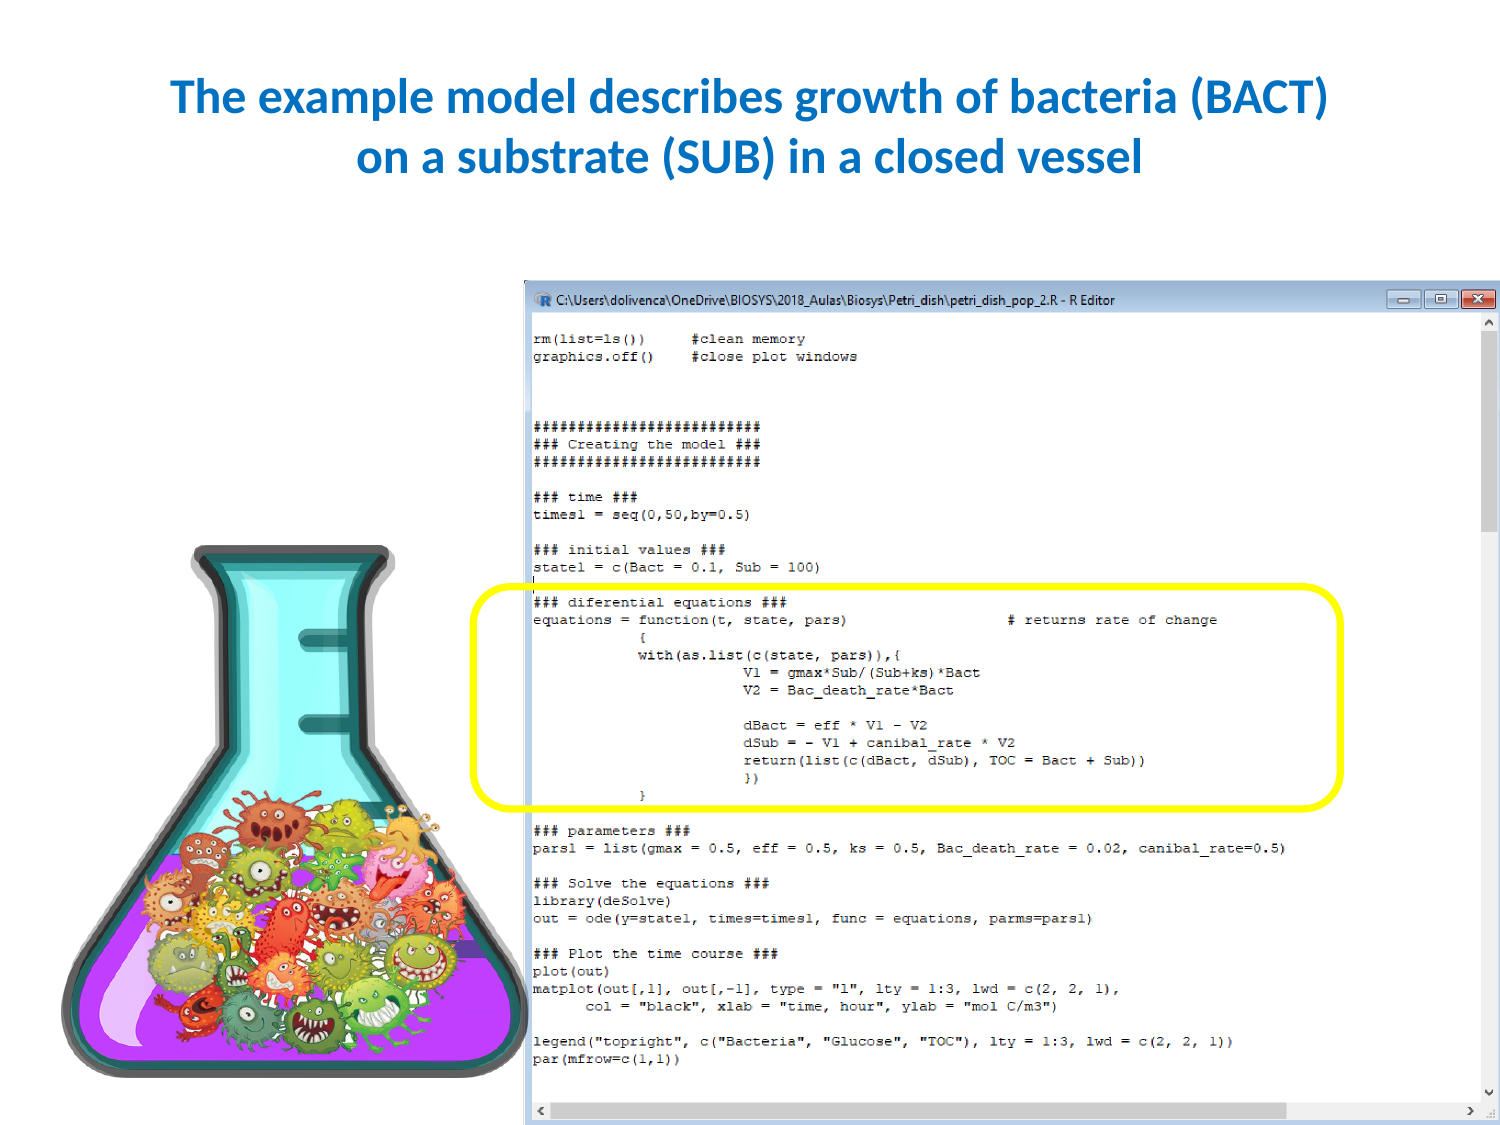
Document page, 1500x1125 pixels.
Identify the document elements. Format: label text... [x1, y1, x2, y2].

text_box The example model describes growth of bacteria (BACT) on a substrate (SUB) in a closed vessel [131, 56, 1369, 191]
picture [523, 280, 1500, 1125]
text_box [61, 545, 528, 1078]
